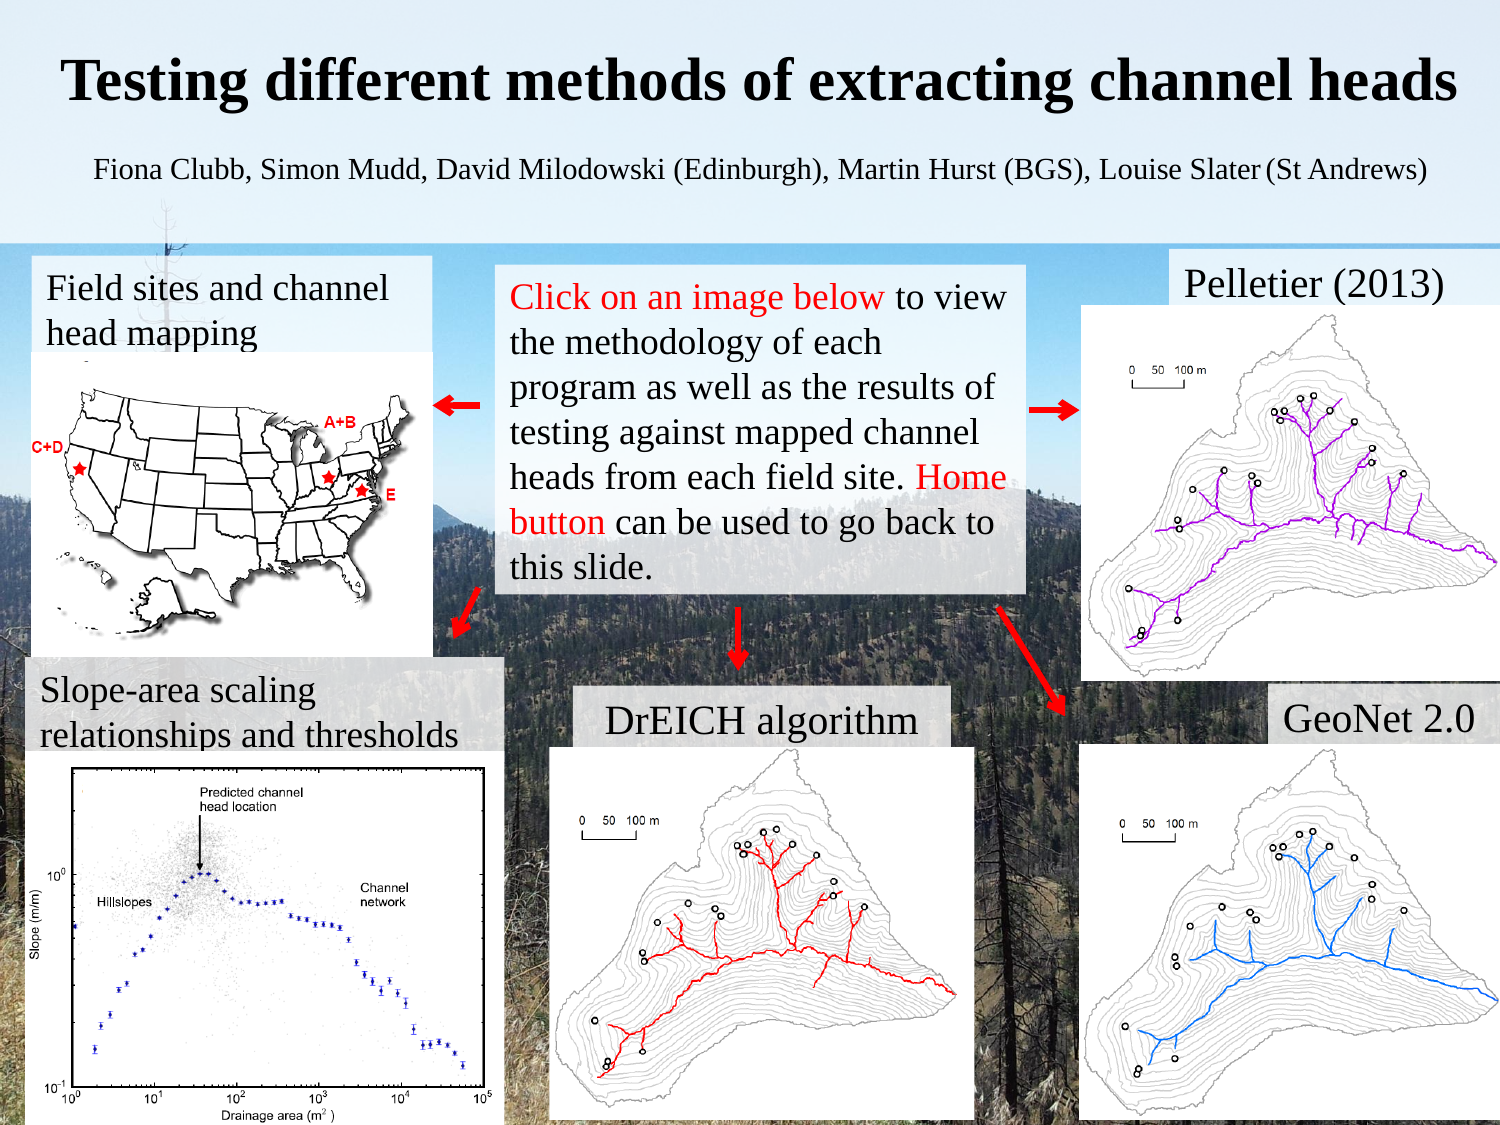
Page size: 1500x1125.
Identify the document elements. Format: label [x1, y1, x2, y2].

text_box [453, 587, 479, 640]
text_box [997, 606, 1066, 717]
picture [0, 0, 1500, 1125]
